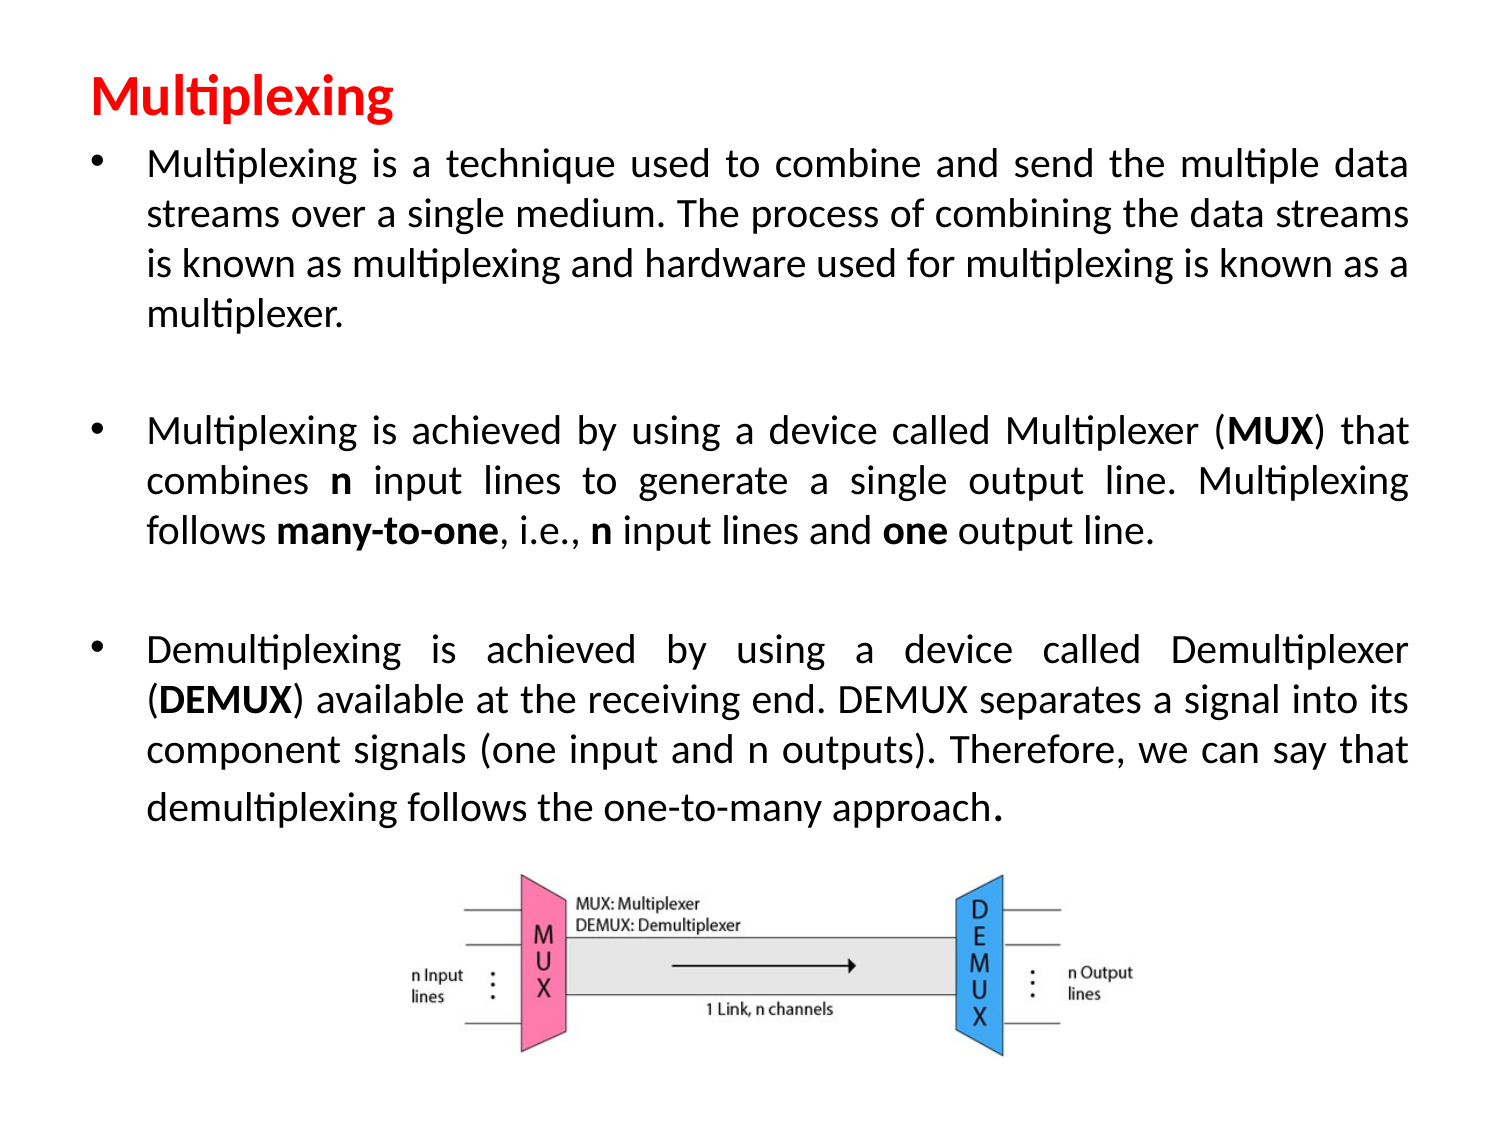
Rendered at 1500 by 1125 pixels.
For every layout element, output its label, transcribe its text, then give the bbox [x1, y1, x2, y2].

list Multiplexing Multiplexing is a technique used to combine and send the multiple data streams over a single medium. The process of combining the data streams is known as multiplexing and hardware used for multiplexing is known as a multiplexer. Multiplexing is achieved by using a device called Multiplexer (MUX) that combines n input lines to generate a single output line. Multiplexing follows many-to-one, i.e., n input lines and one output line. Demultiplexing is achieved by using a device called Demultiplexer (DEMUX) available at the receiving end. DEMUX separates a signal into its component signals (one input and n outputs). Therefore, we can say that demultiplexing follows the one-to-many approach. [75, 50, 1425, 1005]
picture [412, 874, 1134, 1057]
